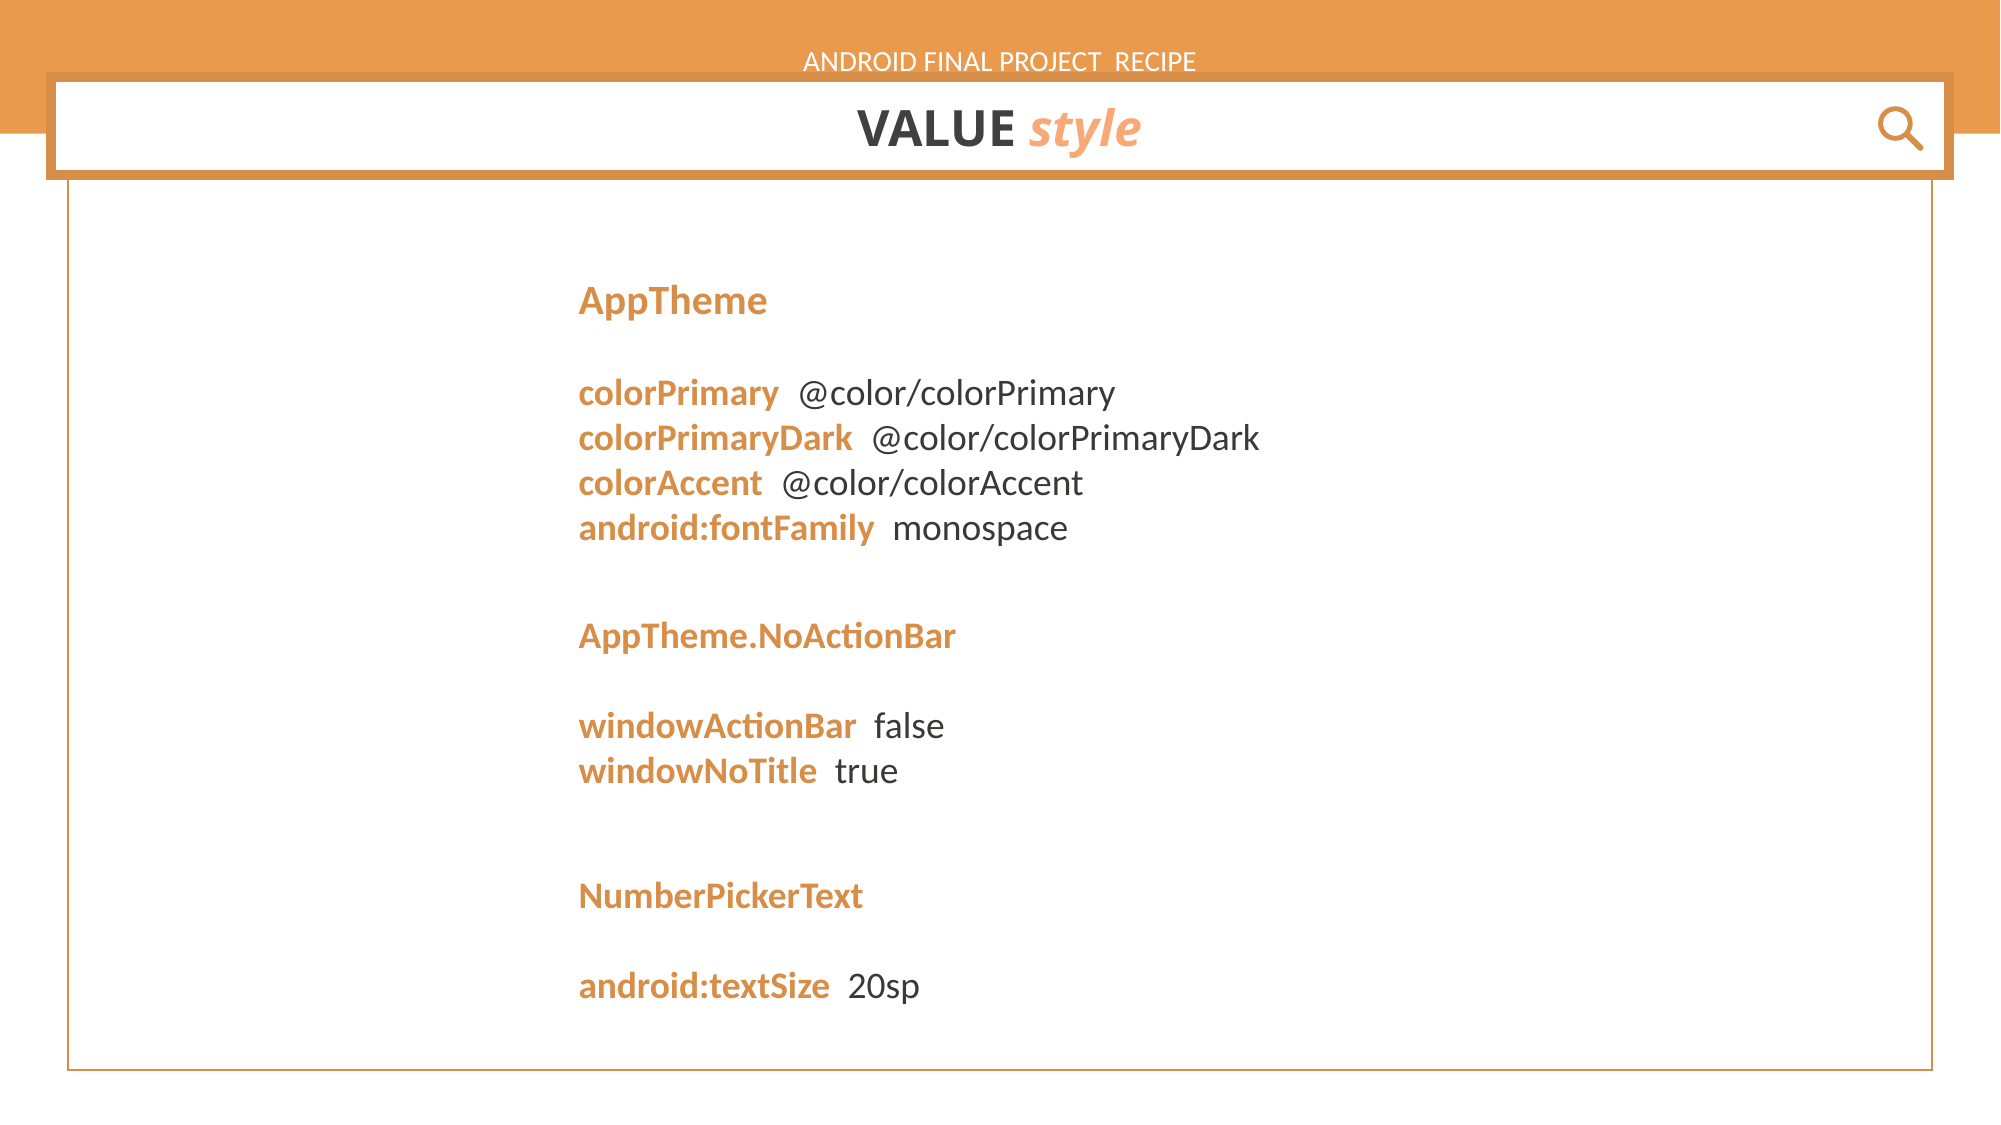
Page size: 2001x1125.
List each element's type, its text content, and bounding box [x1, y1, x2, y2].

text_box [563, 186, 1437, 1125]
text_box ANDROID FINAL PROJECT RECIPE [0, 0, 2000, 135]
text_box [50, 77, 1949, 1070]
